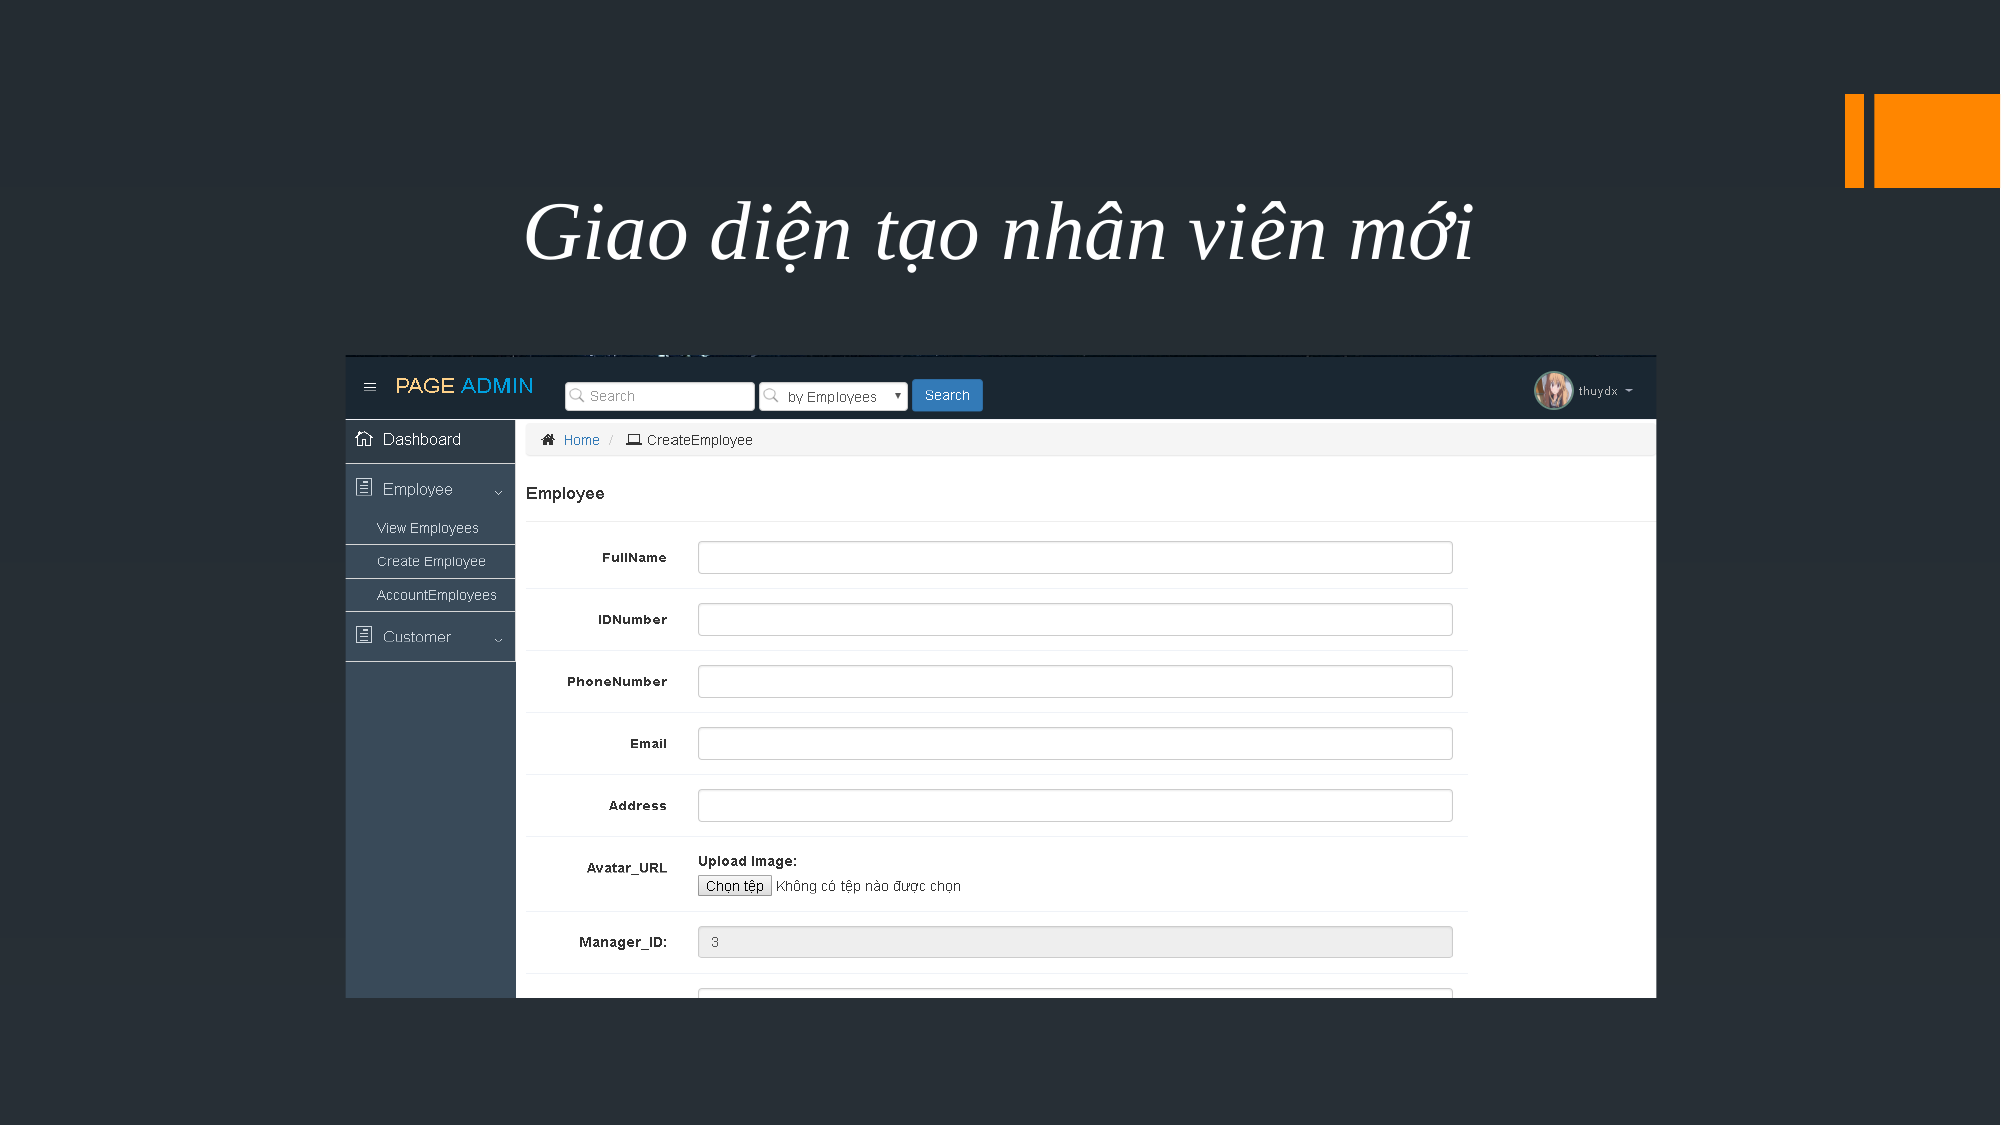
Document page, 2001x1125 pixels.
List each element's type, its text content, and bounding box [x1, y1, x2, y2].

text_box Giao diện tạo nhân viên mới [265, 168, 1735, 284]
picture [345, 354, 1657, 999]
